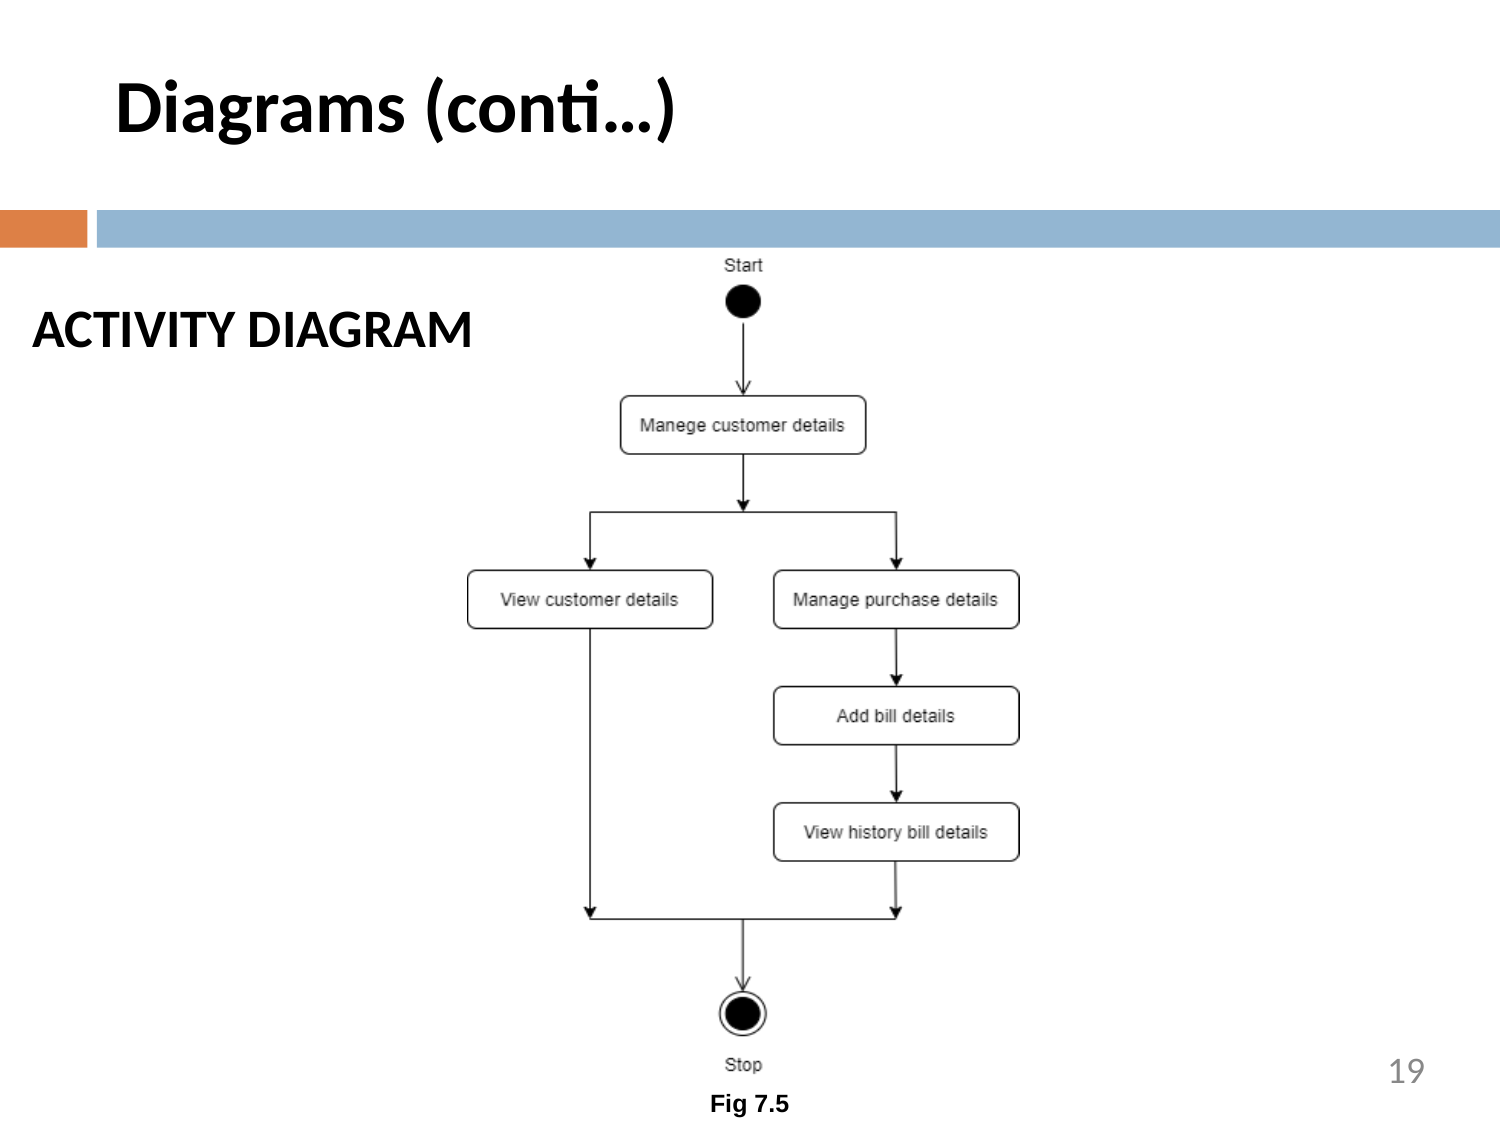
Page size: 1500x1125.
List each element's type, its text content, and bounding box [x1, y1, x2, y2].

text_box Fig 7.5 [695, 1088, 805, 1125]
title Diagrams (conti…) [113, 55, 871, 159]
slide_number 19 [1080, 1046, 1425, 1103]
picture [467, 250, 1020, 1080]
text_box ACTIVITY DIAGRAM [17, 285, 462, 366]
